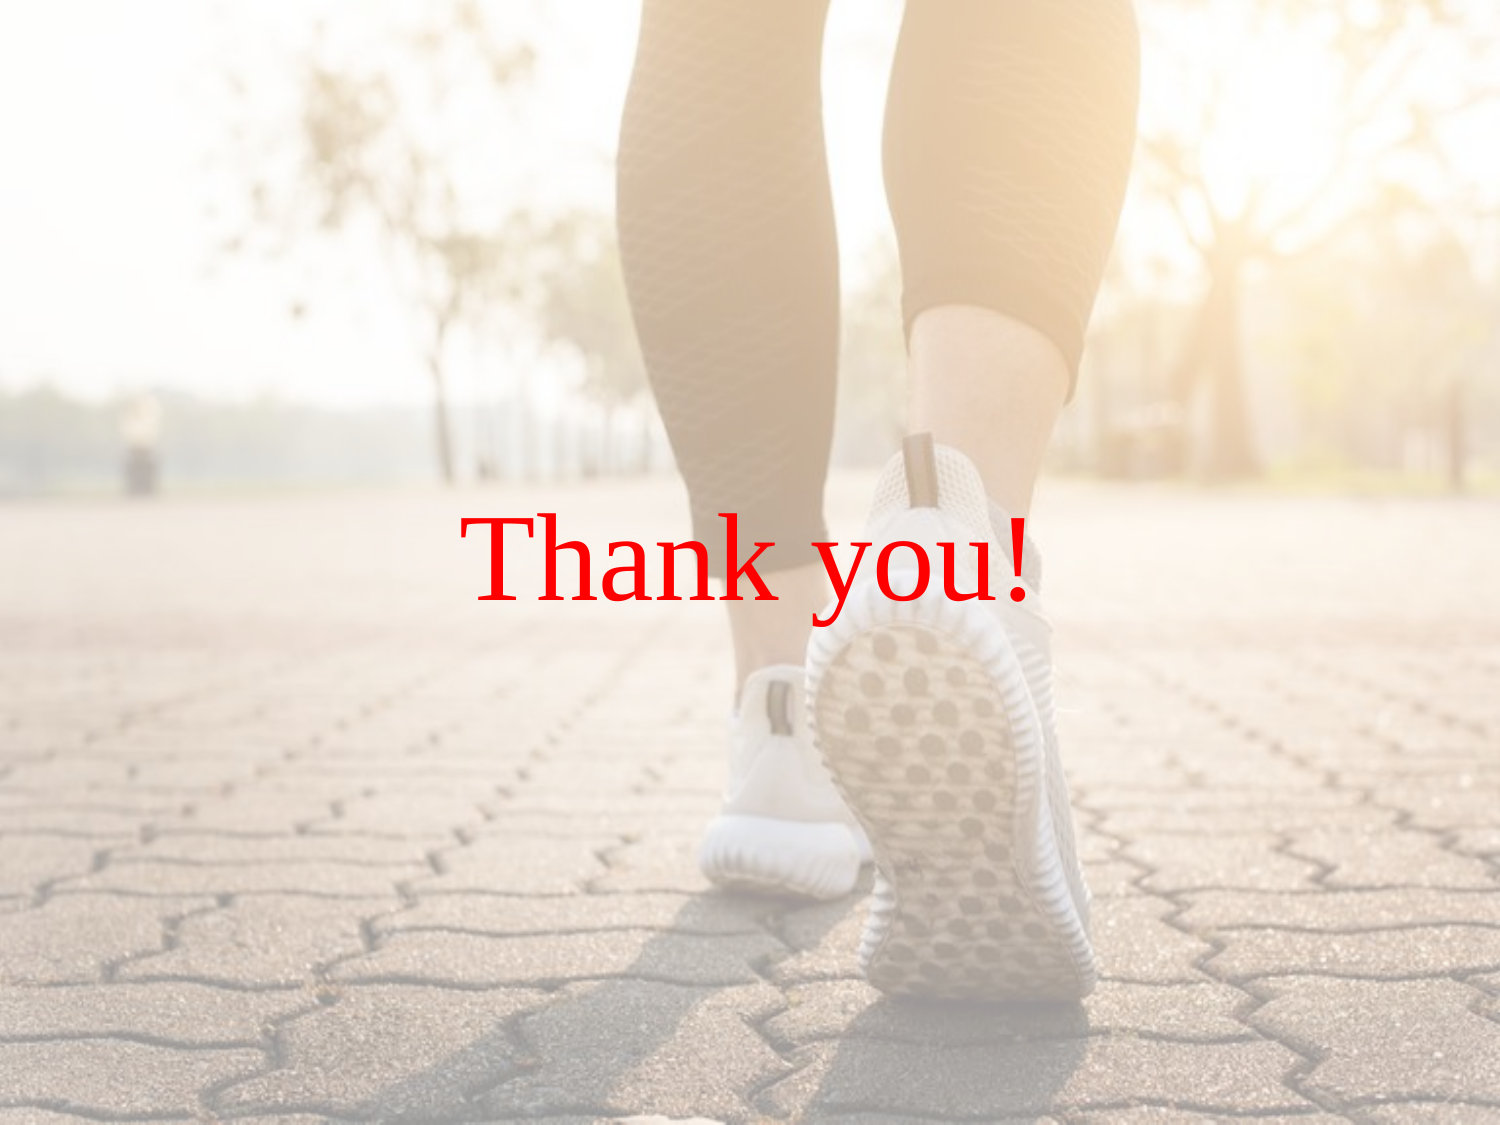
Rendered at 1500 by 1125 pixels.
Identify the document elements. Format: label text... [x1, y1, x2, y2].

title Thank you! [112, 397, 1388, 705]
